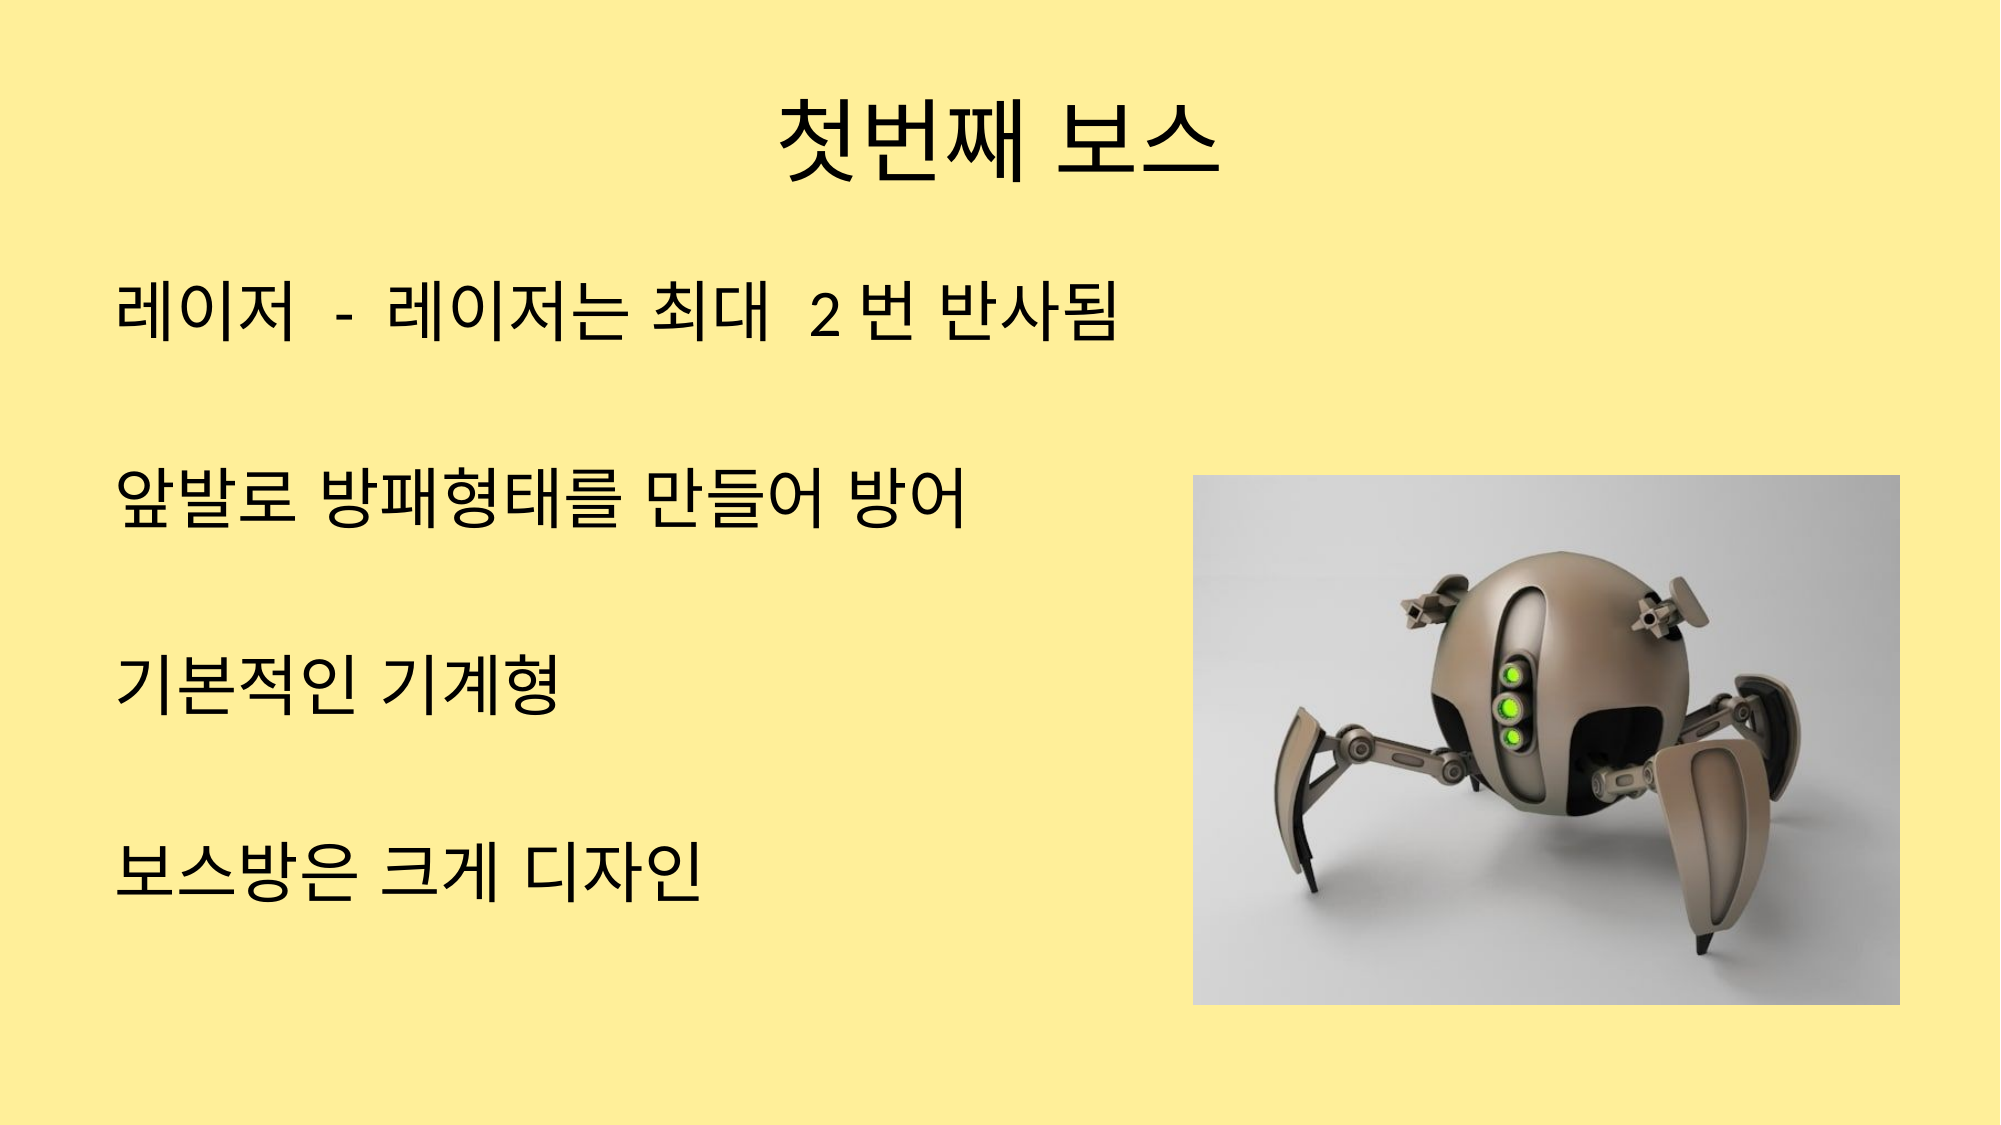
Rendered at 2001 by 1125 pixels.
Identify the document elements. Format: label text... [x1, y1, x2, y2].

picture [1193, 474, 1901, 1006]
list 레이저 - 레이저는 최대 2번 반사됨 앞발로 방패형태를 만들어 방어 기본적인 기계형 보스방은 크게 디자인 [99, 262, 1900, 1005]
title 첫번째 보스 [99, 45, 1900, 233]
